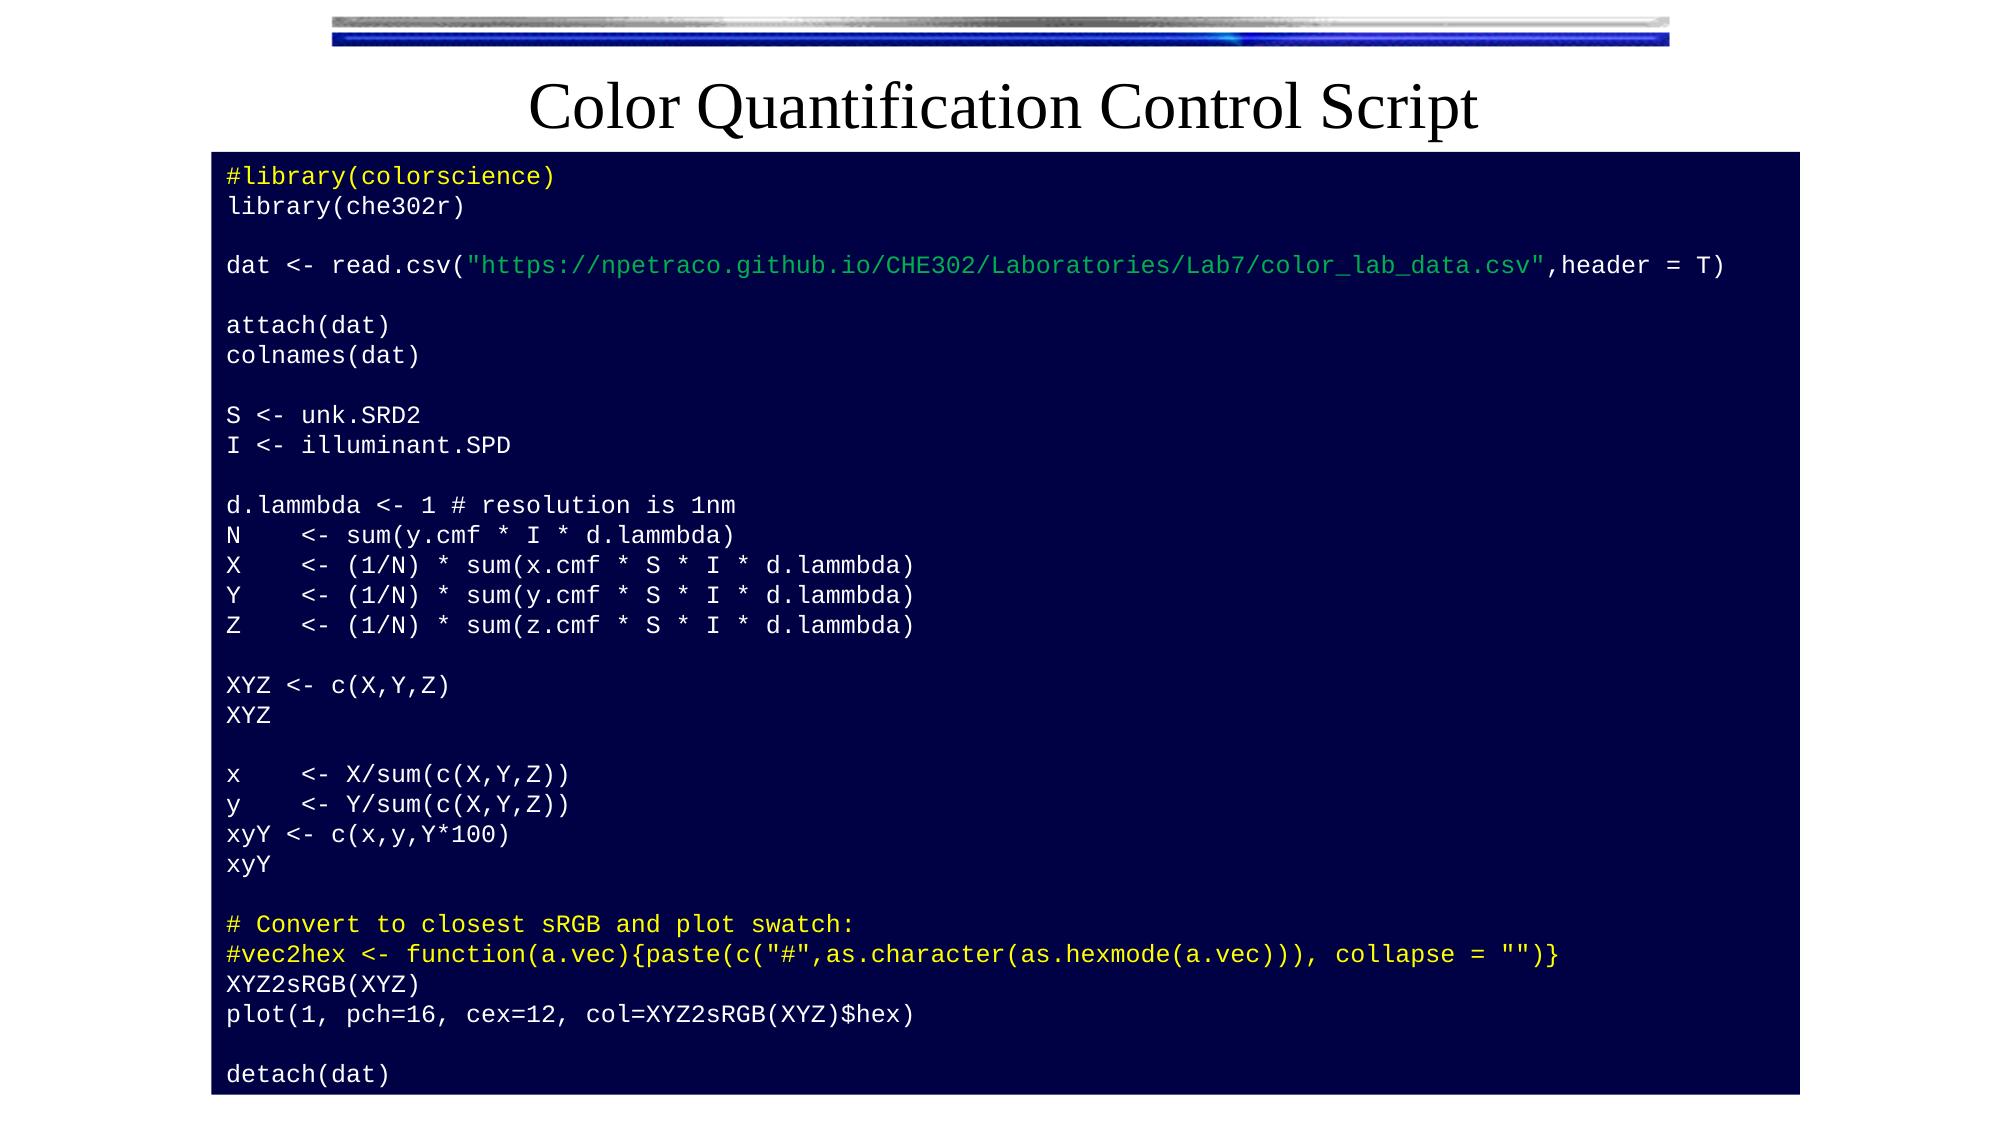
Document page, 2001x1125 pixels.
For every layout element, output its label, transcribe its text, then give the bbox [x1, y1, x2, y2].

picture [329, 12, 1675, 52]
text_box Color Quantification Control Script [266, 9, 1742, 195]
text_box #library(colorscience) library(che302r) dat <- read.csv("https://npetraco.github.io/CHE302/Laboratories/Lab7/color_lab_data.csv",header = T) attach(dat) colnames(dat) S <- unk.SRD2 I <- illuminant.SPD d.lammbda <- 1 # resolution is 1nm N <- sum(y.cmf * I * d.lammbda) X <- (1/N) * sum(x.cmf * S * I * d.lammbda) Y <- (1/N) * sum(y.cmf * S * I * d.lammbda) Z <- (1/N) * sum(z.cmf * S * I * d.lammbda) XYZ <- c(X,Y,Z) XYZ x <- X/sum(c(X,Y,Z)) y <- Y/sum(c(X,Y,Z)) xyY <- c(x,y,Y*100) xyY # Convert to closest sRGB and plot swatch: #vec2hex <- function(a.vec){paste(c("#",as.character(as.hexmode(a.vec))), collapse = "")} XYZ2sRGB(XYZ) plot(1, pch=16, cex=12, col=XYZ2sRGB(XYZ)$hex) detach(dat) [211, 151, 1800, 1095]
